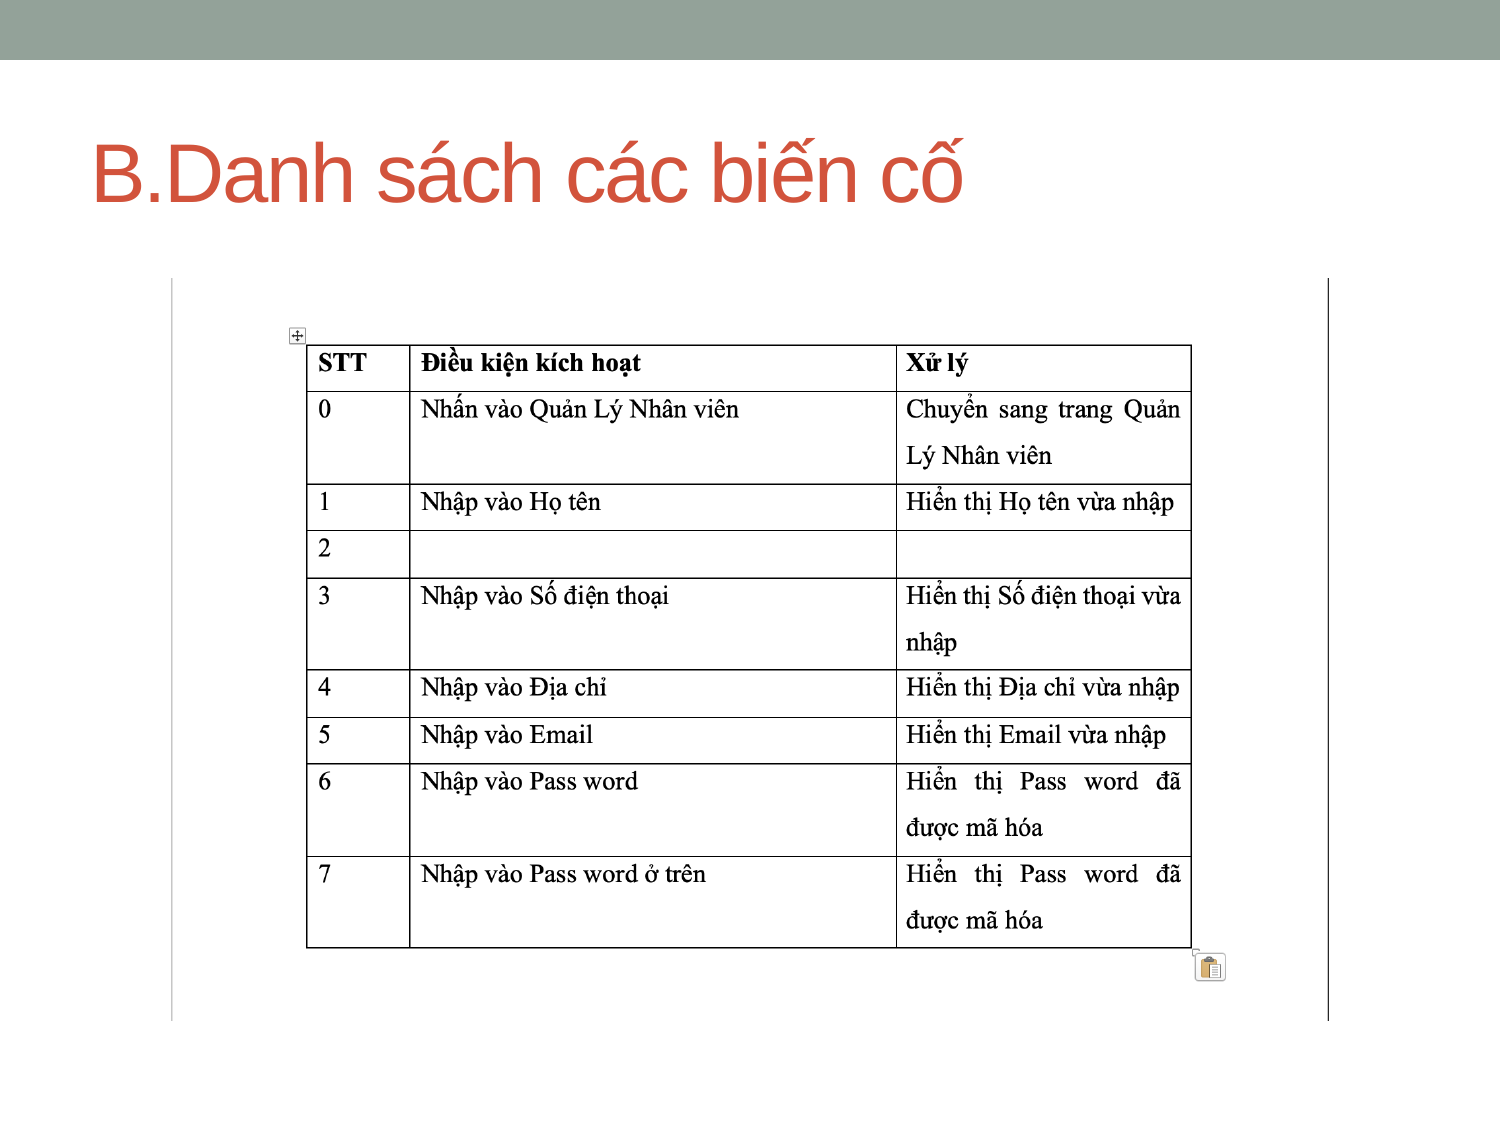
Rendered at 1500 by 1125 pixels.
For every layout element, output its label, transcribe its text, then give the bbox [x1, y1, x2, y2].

title B.Danh sách các biến cố [75, 87, 1425, 250]
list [170, 278, 1329, 1021]
